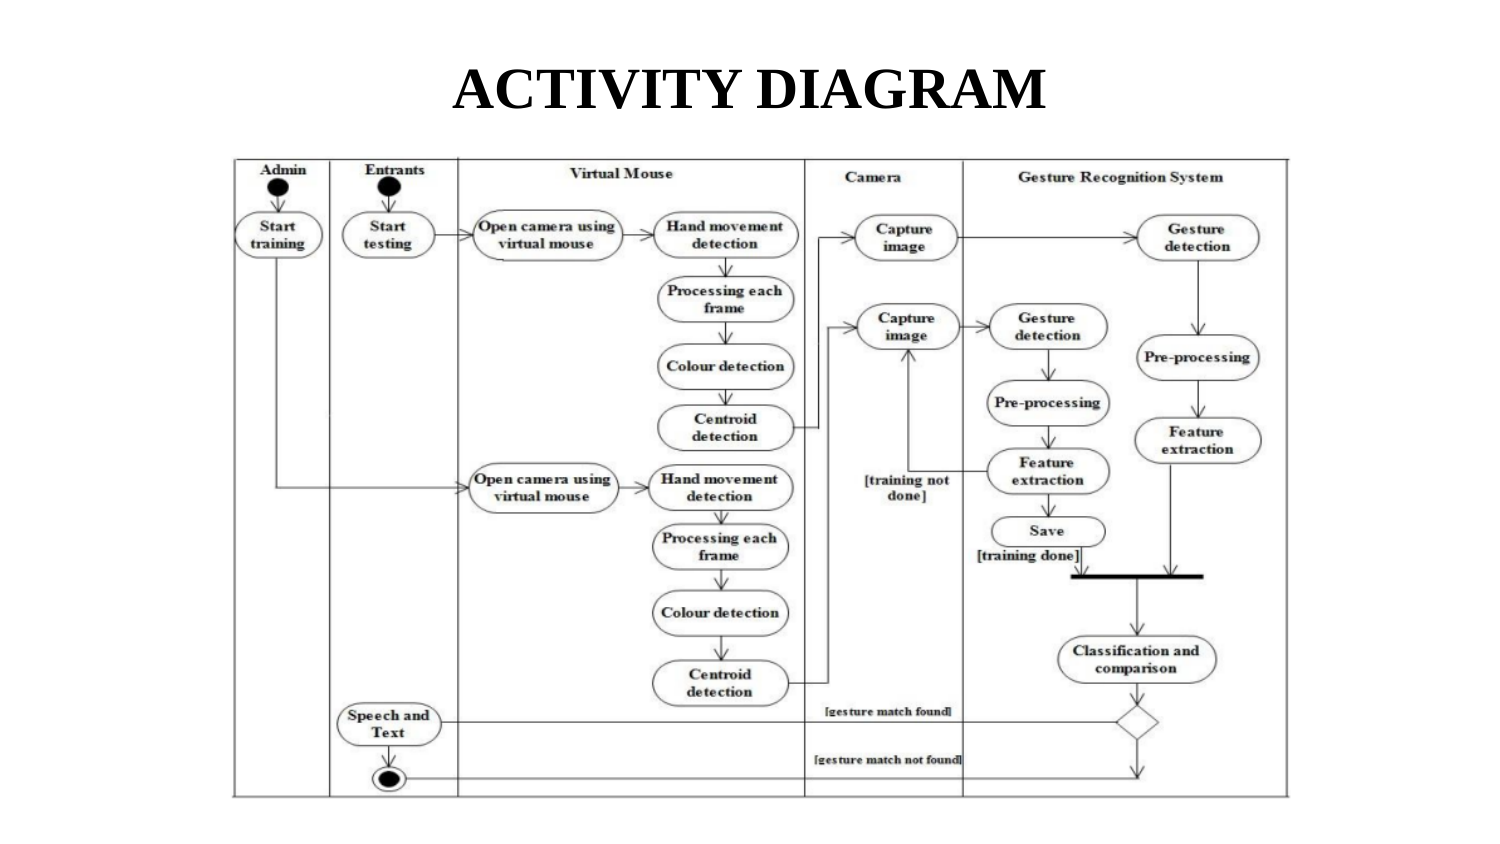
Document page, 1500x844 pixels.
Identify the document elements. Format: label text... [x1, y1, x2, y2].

title ACTIVITY DIAGRAM [272, 34, 1228, 129]
picture [221, 146, 1297, 810]
